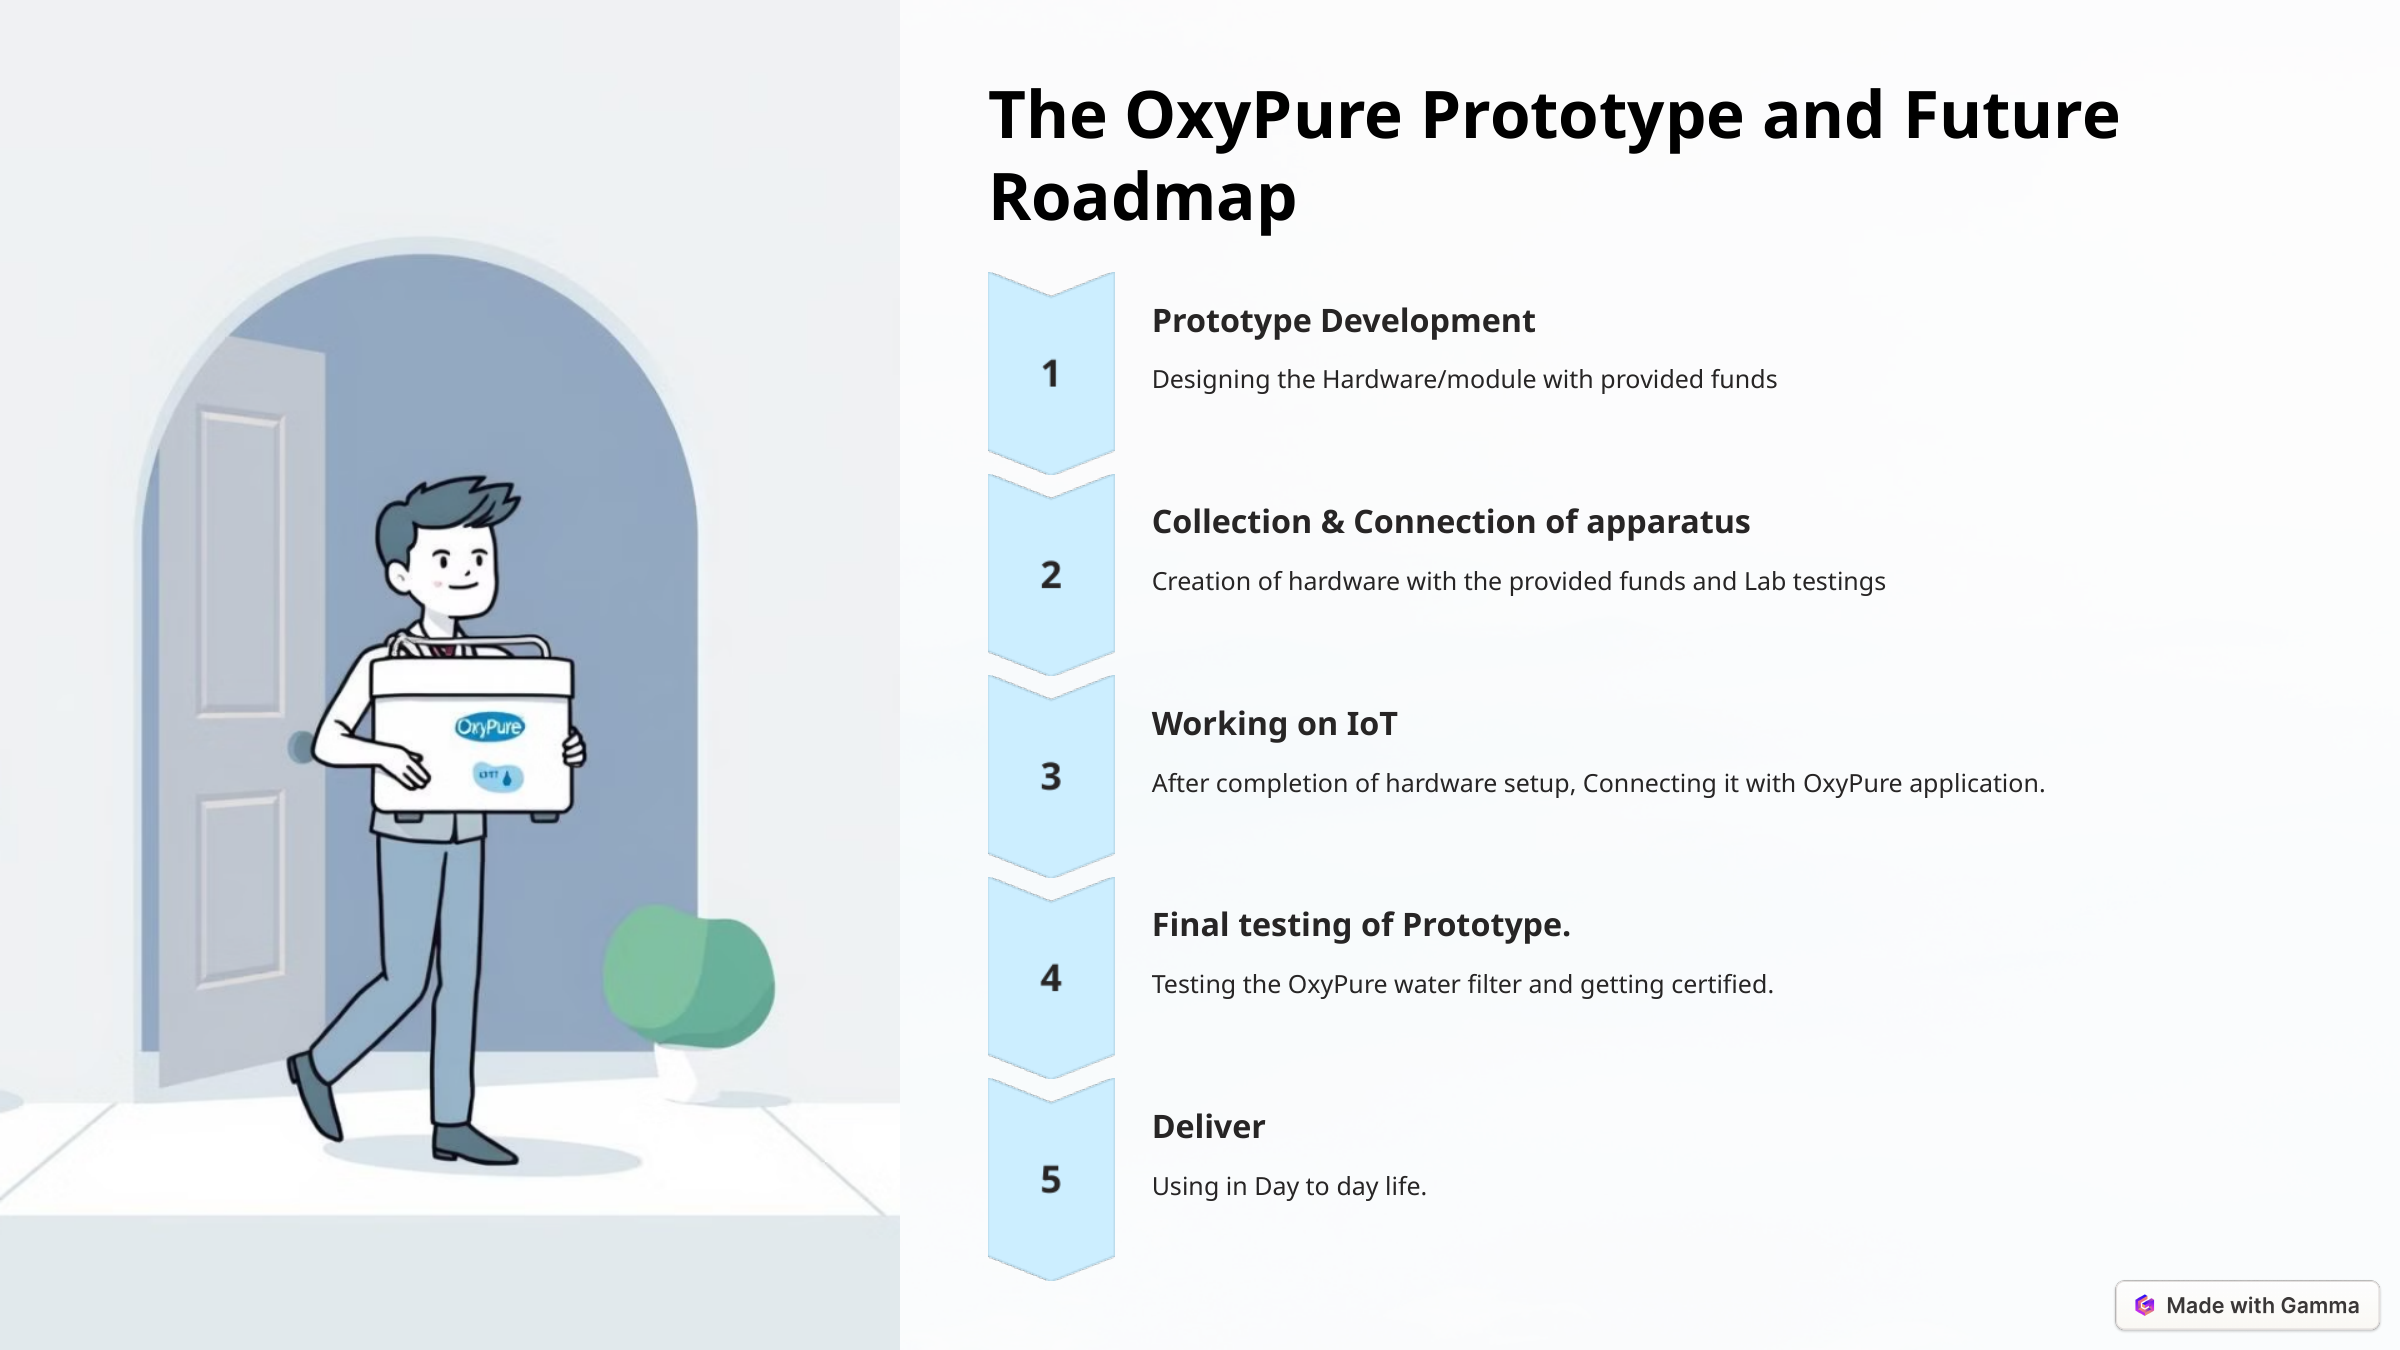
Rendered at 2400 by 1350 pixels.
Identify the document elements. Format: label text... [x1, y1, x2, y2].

text_box Working on IoT [1151, 700, 1483, 743]
text_box After completion of hardware setup, Connecting it with OxyPure application. [1151, 757, 2312, 798]
picture [2106, 1271, 2389, 1339]
text_box Prototype Development [1151, 297, 1508, 340]
text_box Final testing of Prototype. [1151, 902, 1542, 944]
picture [0, 0, 900, 1350]
text_box Designing the Hardware/module with provided funds [1151, 354, 2312, 395]
picture [988, 272, 1115, 1281]
text_box Using in Day to day life. [1151, 1160, 2312, 1201]
text_box Testing the OxyPure water filter and getting certified. [1151, 958, 2312, 1000]
text_box Creation of hardware with the provided funds and Lab testings [1151, 555, 2312, 597]
text_box Deliver [1151, 1104, 1483, 1146]
text_box The OxyPure Prototype and Future Roadmap [988, 69, 2312, 235]
text_box Collection & Connection of apparatus [1151, 499, 1722, 541]
